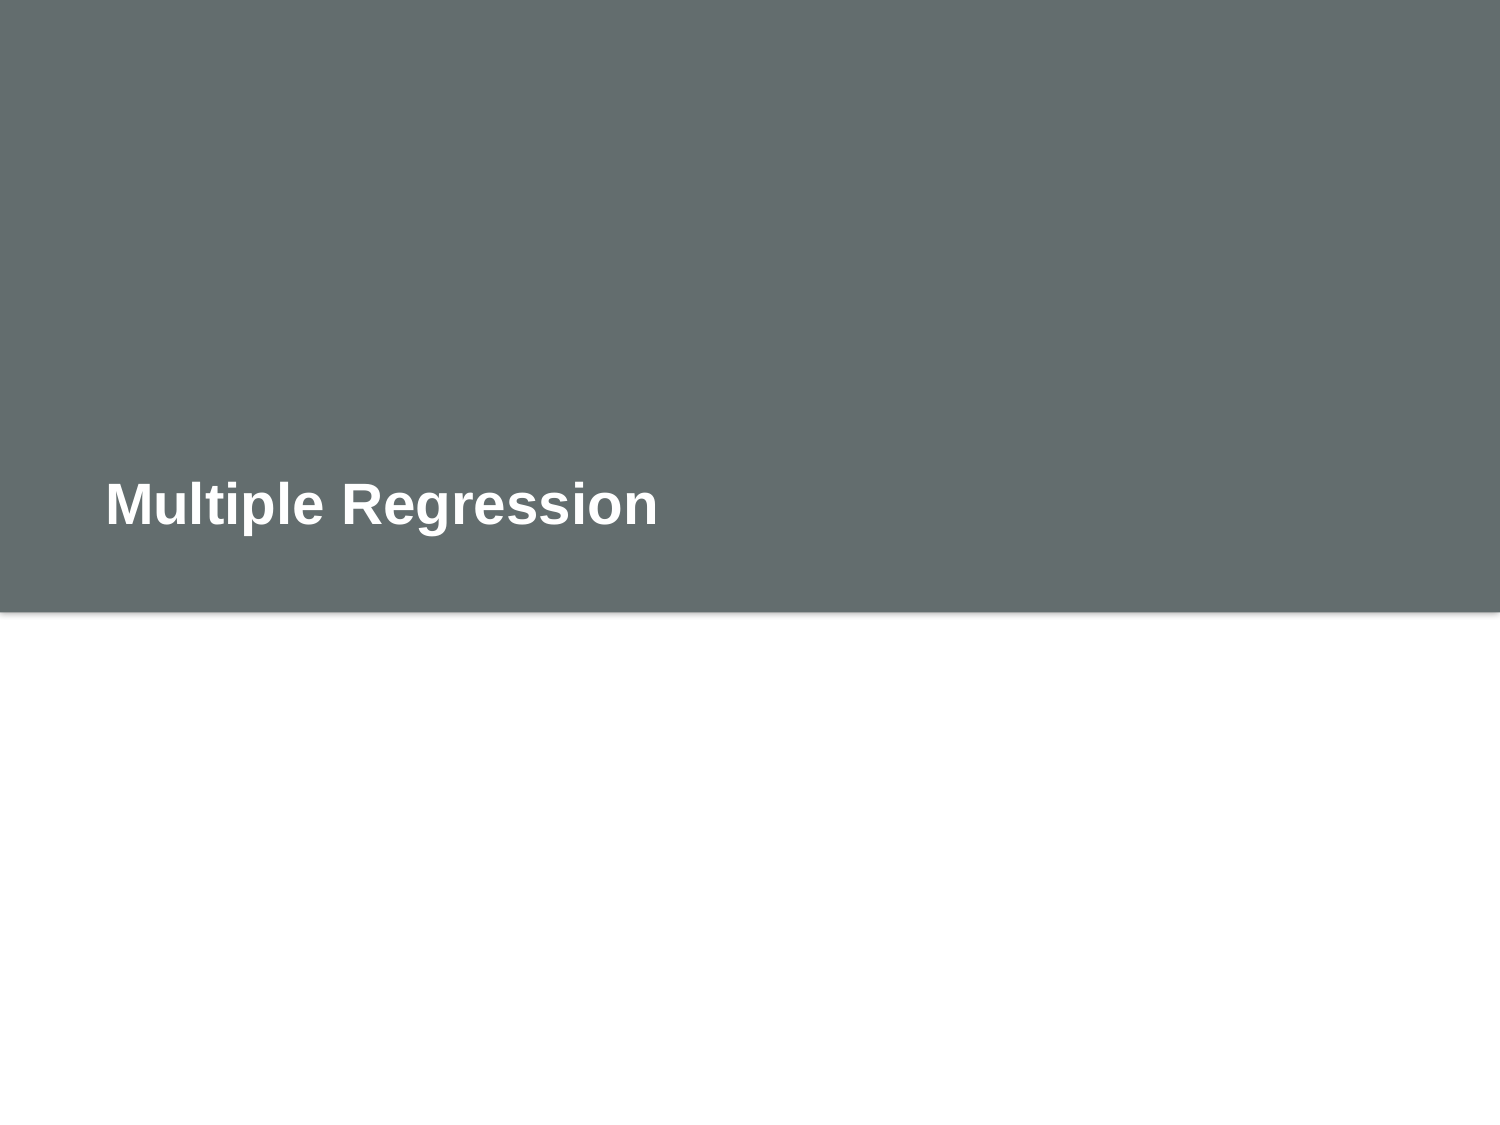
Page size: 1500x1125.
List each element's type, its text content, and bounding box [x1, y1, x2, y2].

title Multiple Regression [71, 446, 1142, 565]
